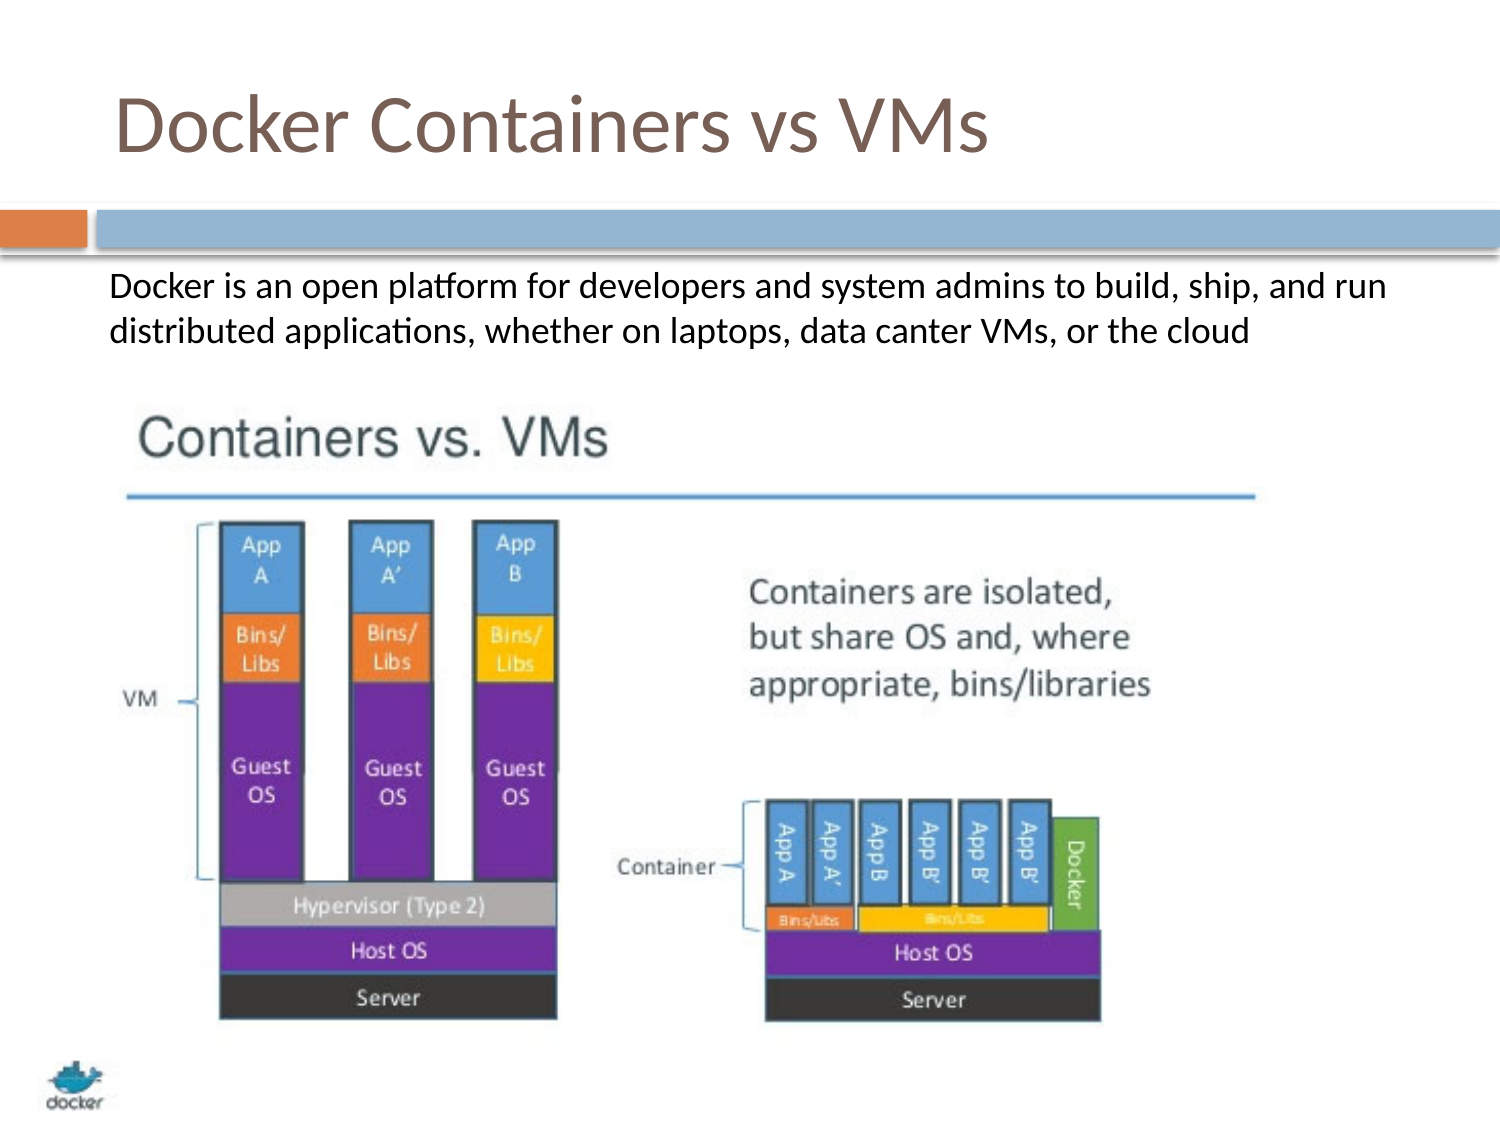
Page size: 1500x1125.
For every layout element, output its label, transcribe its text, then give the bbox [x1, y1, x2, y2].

text_box Docker is an open platform for developers and system admins to build, ship, and run distributed applications, whether on laptops, data canter VMs, or the cloud [94, 253, 1463, 358]
title Docker Containers vs VMs [99, 37, 1438, 201]
picture [37, 388, 1346, 1125]
